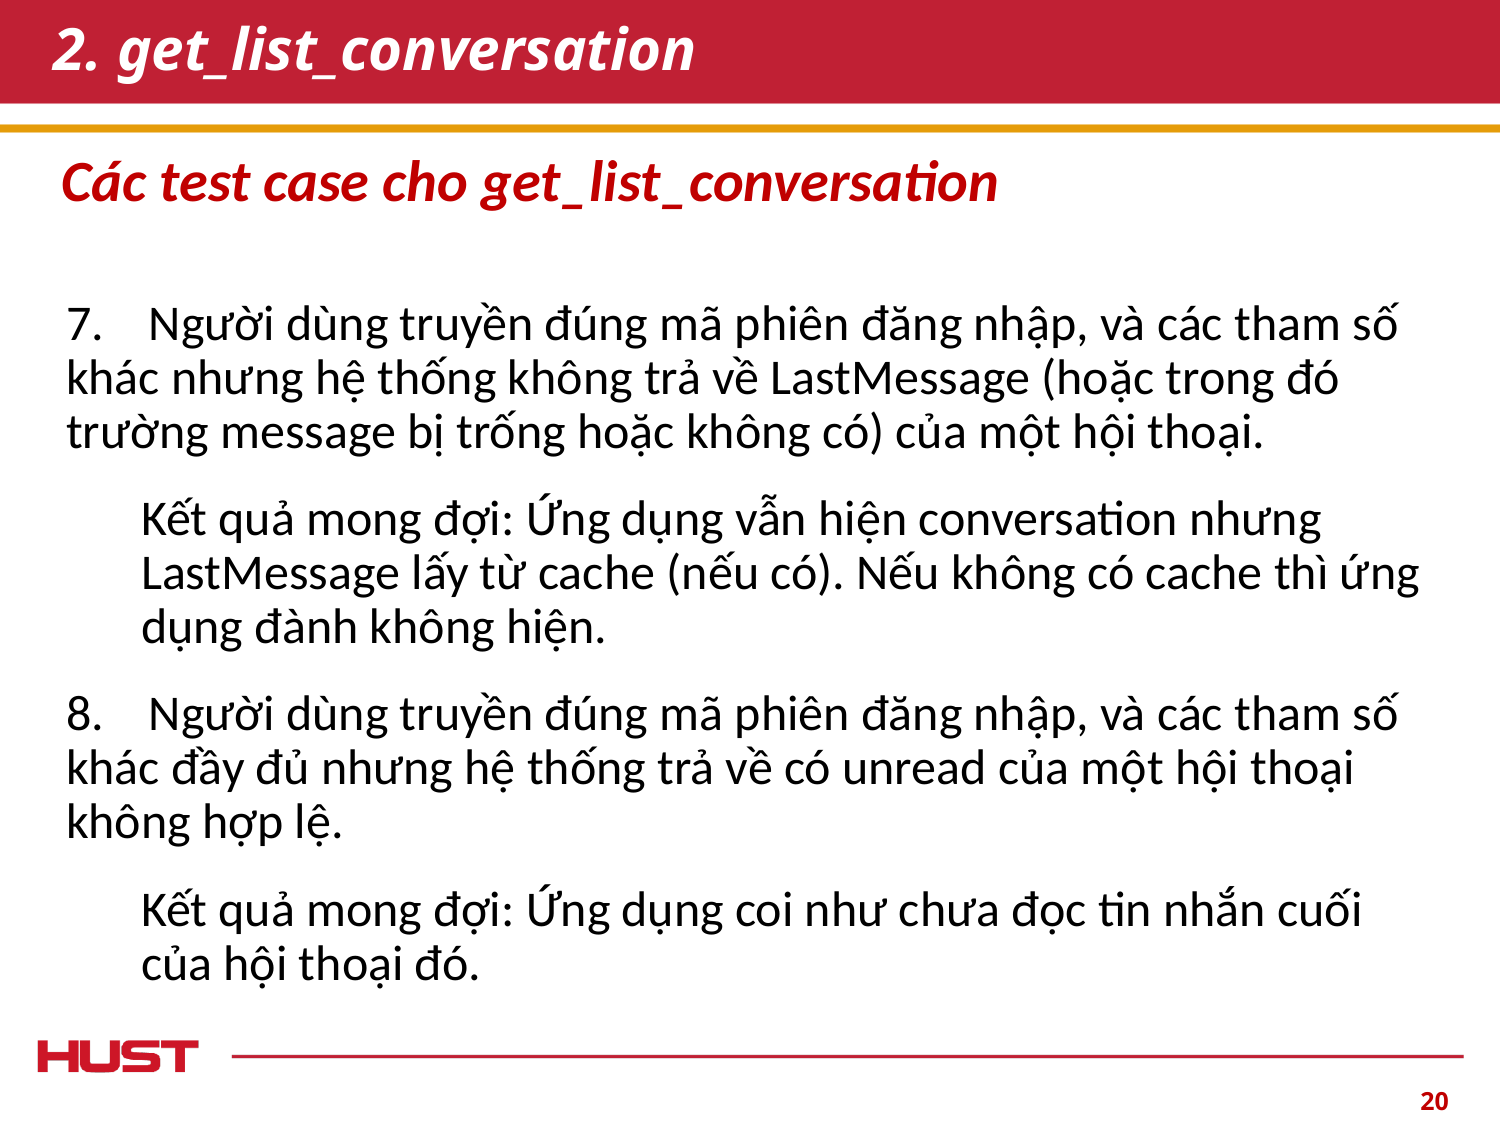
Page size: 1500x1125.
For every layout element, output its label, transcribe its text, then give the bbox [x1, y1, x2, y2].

title 2. get_list_conversation [38, 12, 1462, 87]
text_box Các test case cho get_list_conversation [46, 136, 1162, 230]
text_box 7. Người dùng truyền đúng mã phiên đăng nhập, và các tham số khác nhưng hệ thống không trả về LastMessage (hoặc trong đó trường message bị trống hoặc không có) của một hội thoại. Kết quả mong đợi: Ứng dụng vẫn hiện conversation nhưng LastMessage lấy từ cache (nếu có). Nếu không có cache thì ứng dụng đành không hiện. 8. Người dùng truyền đúng mã phiên đăng nhập, và các tham số khác đầy đủ nhưng hệ thống trả về có unread của một hội thoại không hợp lệ. Kết quả mong đợi: Ứng dụng coi như chưa đọc tin nhắn cuối của hội thoại đó. [51, 282, 1449, 843]
slide_number ‹#› [1126, 1078, 1464, 1125]
picture [0, 0, 1500, 1125]
